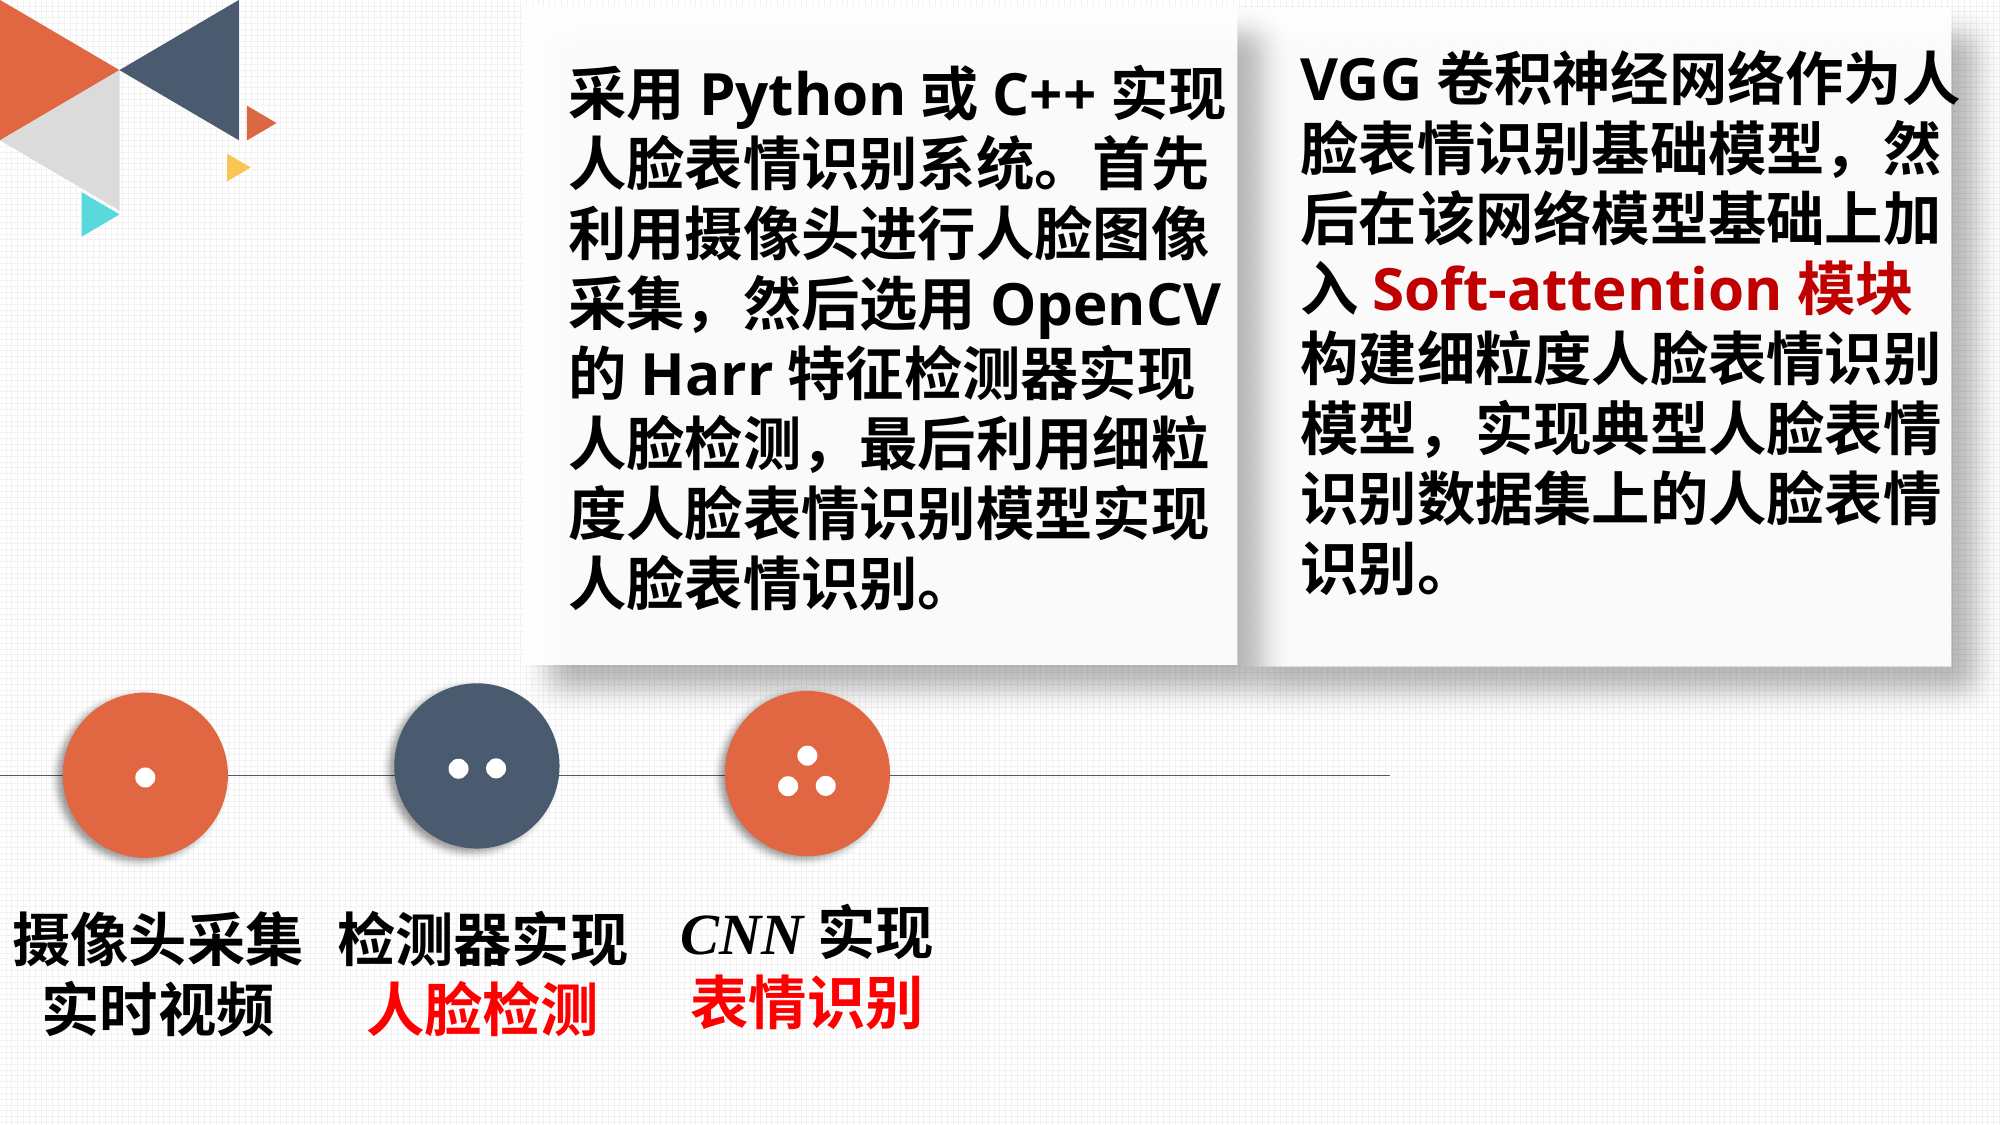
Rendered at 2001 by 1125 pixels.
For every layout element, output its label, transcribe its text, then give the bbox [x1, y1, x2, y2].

text_box [777, 776, 800, 798]
text_box [1238, 7, 1952, 668]
text_box [796, 744, 819, 767]
text_box [134, 776, 157, 789]
text_box [485, 757, 508, 775]
text_box CNN实现 表情识别 [640, 888, 974, 1044]
text_box [61, 691, 229, 775]
text_box 采用Python或C++实现人脸表情识别系统。首先利用摄像头进行人脸图像采集，然后选用OpenCV的Harr特征检测器实现人脸检测，最后利用细粒度人脸表情识别模型实现人脸表情识别。 [553, 49, 1266, 625]
text_box [523, 5, 1238, 666]
text_box [814, 776, 837, 797]
text_box 摄像头采集 实时视频 [0, 895, 316, 1051]
text_box [61, 776, 229, 859]
text_box [447, 757, 470, 775]
text_box VGG卷积神经网络作为人脸表情识别基础模型，然后在该网络模型基础上加入Soft-attention模块 构建细粒度人脸表情识别模型，实现典型人脸表情识别数据集上的人脸表情识别。 [1285, 34, 2000, 680]
text_box [134, 766, 157, 775]
text_box [393, 682, 561, 775]
text_box [488, 776, 504, 780]
text_box [450, 776, 467, 780]
text_box [393, 776, 560, 850]
text_box [723, 776, 892, 858]
text_box 检测器实现 人脸检测 [316, 895, 649, 1051]
text_box [723, 689, 892, 775]
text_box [19, 0, 257, 257]
